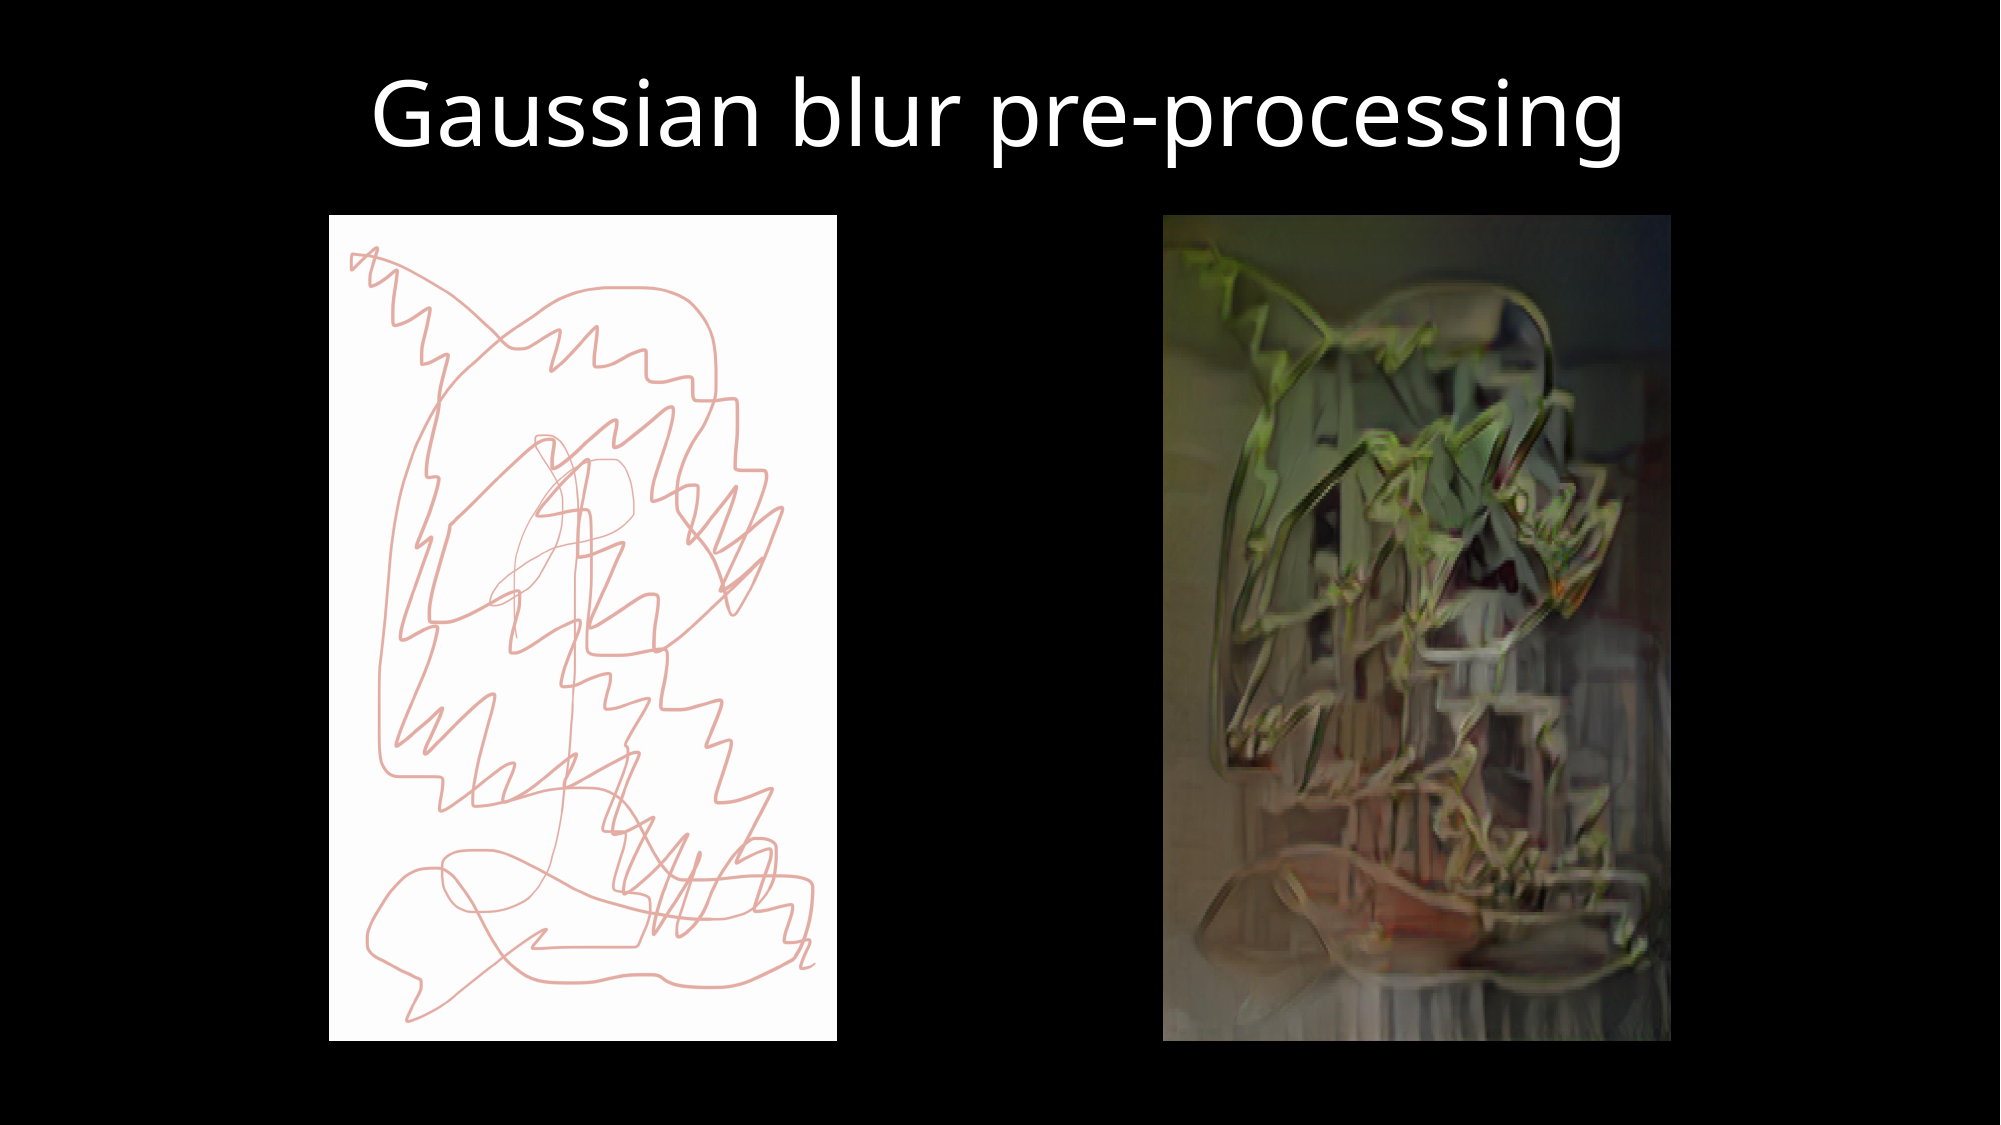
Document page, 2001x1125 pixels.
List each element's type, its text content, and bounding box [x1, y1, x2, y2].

picture [329, 215, 837, 1041]
title Gaussian blur pre-processing [137, 8, 1863, 226]
picture [1163, 215, 1671, 1041]
